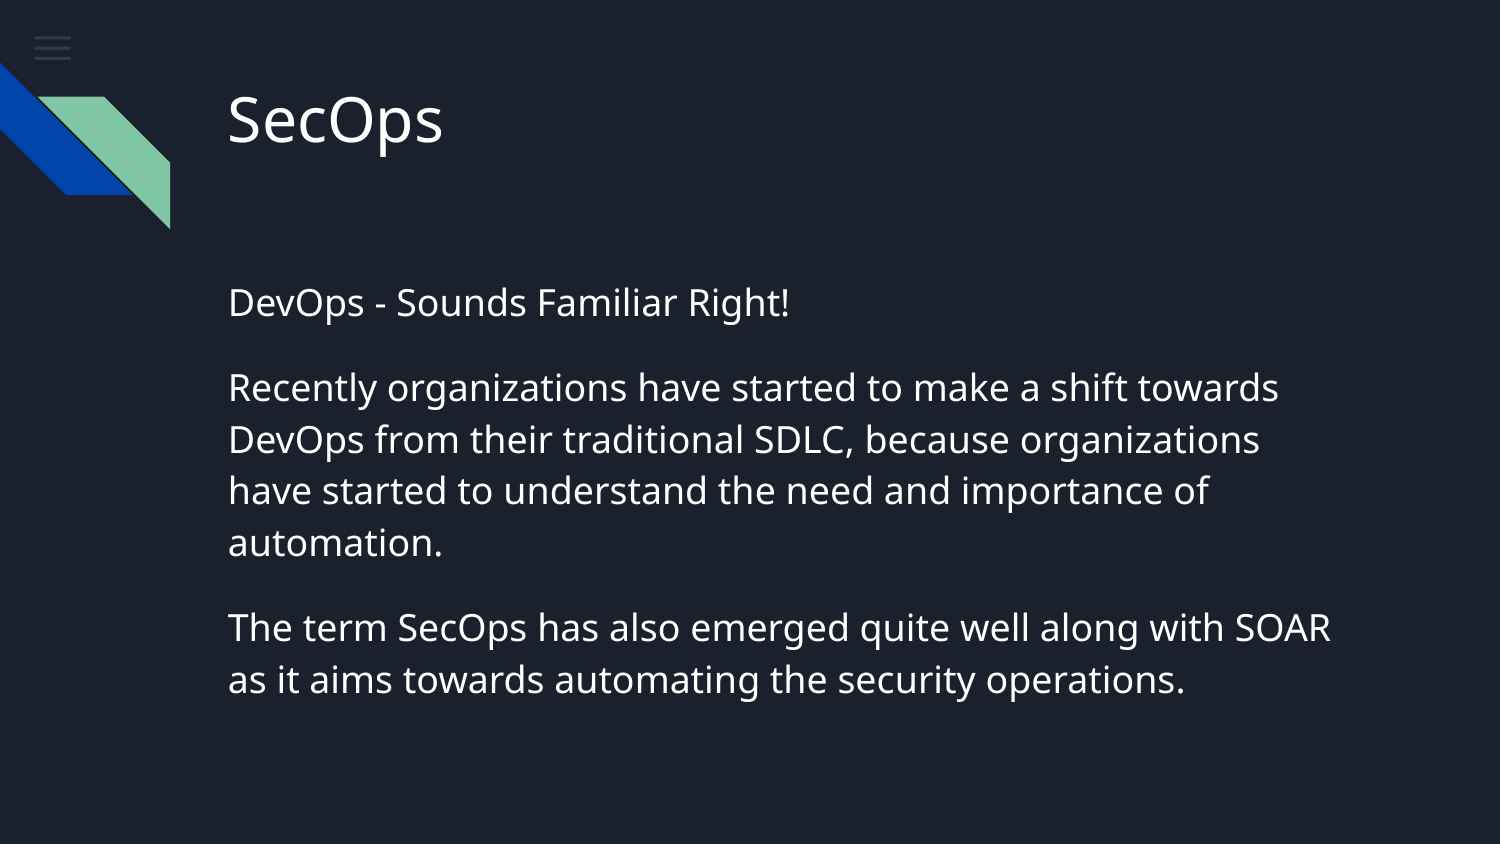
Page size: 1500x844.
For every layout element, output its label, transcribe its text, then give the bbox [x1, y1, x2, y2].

list DevOps - Sounds Familiar Right! Recently organizations have started to make a shift towards DevOps from their traditional SDLC, because organizations have started to understand the need and importance of automation. The term SecOps has also emerged quite well along with SOAR as it aims towards automating the security operations. [212, 257, 1368, 735]
title SecOps [212, 64, 1368, 215]
